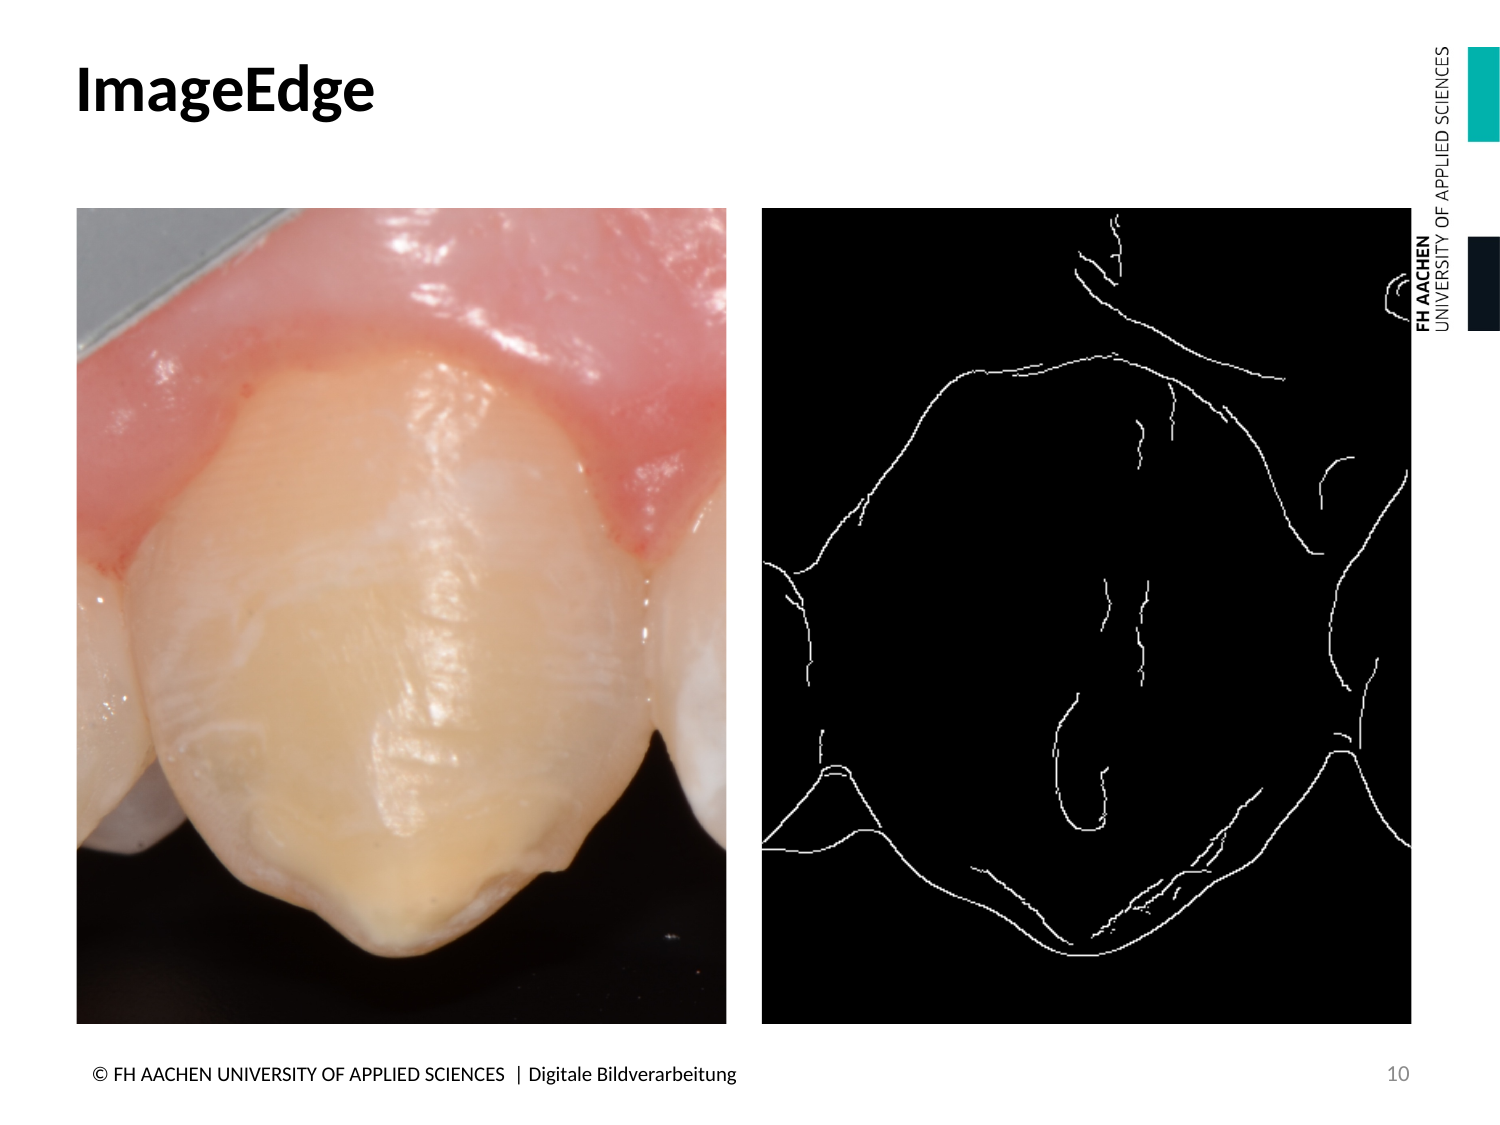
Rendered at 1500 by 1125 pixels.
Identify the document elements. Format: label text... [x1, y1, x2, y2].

picture [76, 207, 727, 1024]
slide_number 10 [1328, 1042, 1425, 1103]
title ImageEdge [75, 45, 1425, 178]
picture [761, 47, 1500, 1024]
footer © FH AACHEN UNIVERSITY OF APPLIED SCIENCES | Digitale Bildverarbeitung [76, 1042, 1328, 1103]
